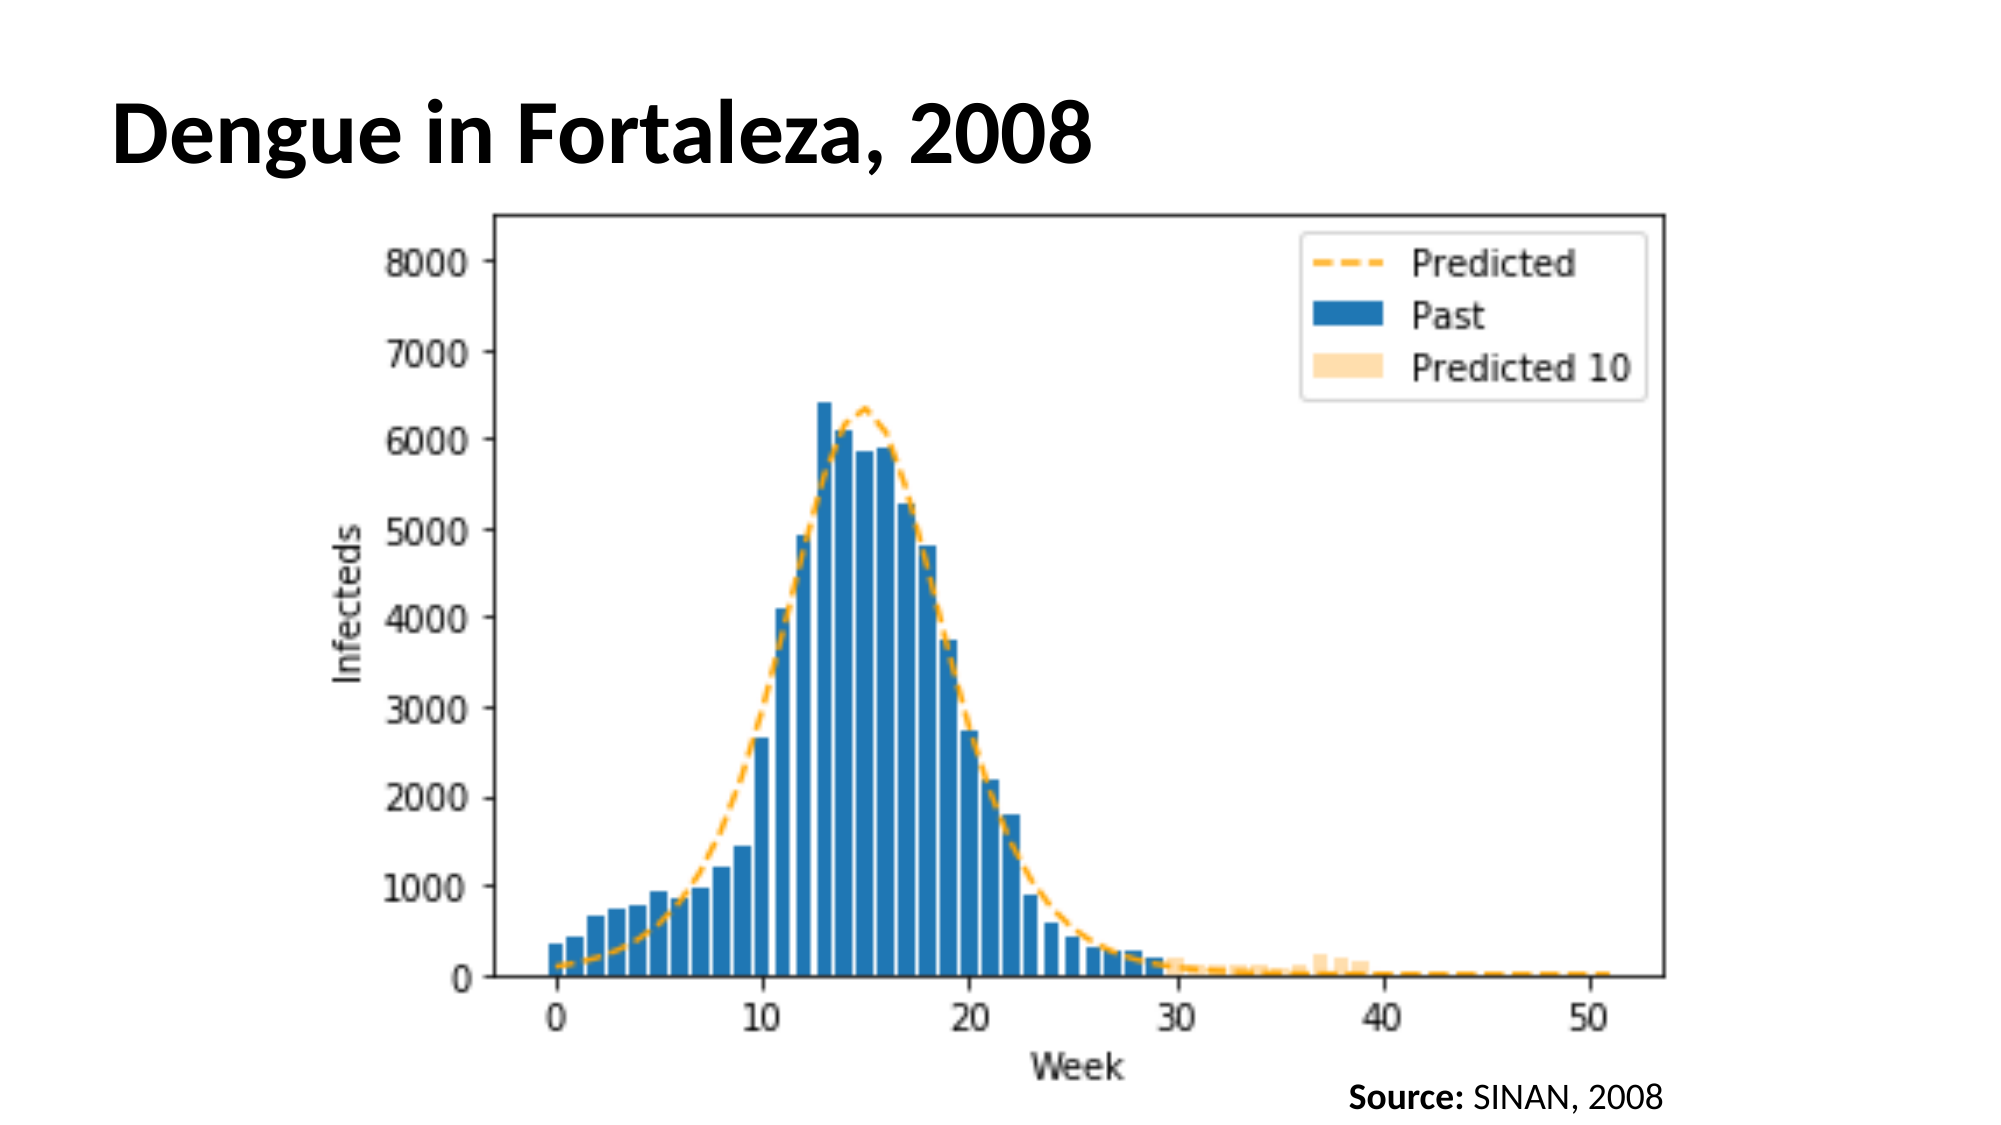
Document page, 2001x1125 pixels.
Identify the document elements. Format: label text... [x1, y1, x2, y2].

picture [328, 182, 1683, 1108]
text_box Dengue in Fortaleza, 2008 [96, 64, 1110, 190]
text_box Source: SINAN, 2008 [1334, 1064, 2000, 1125]
